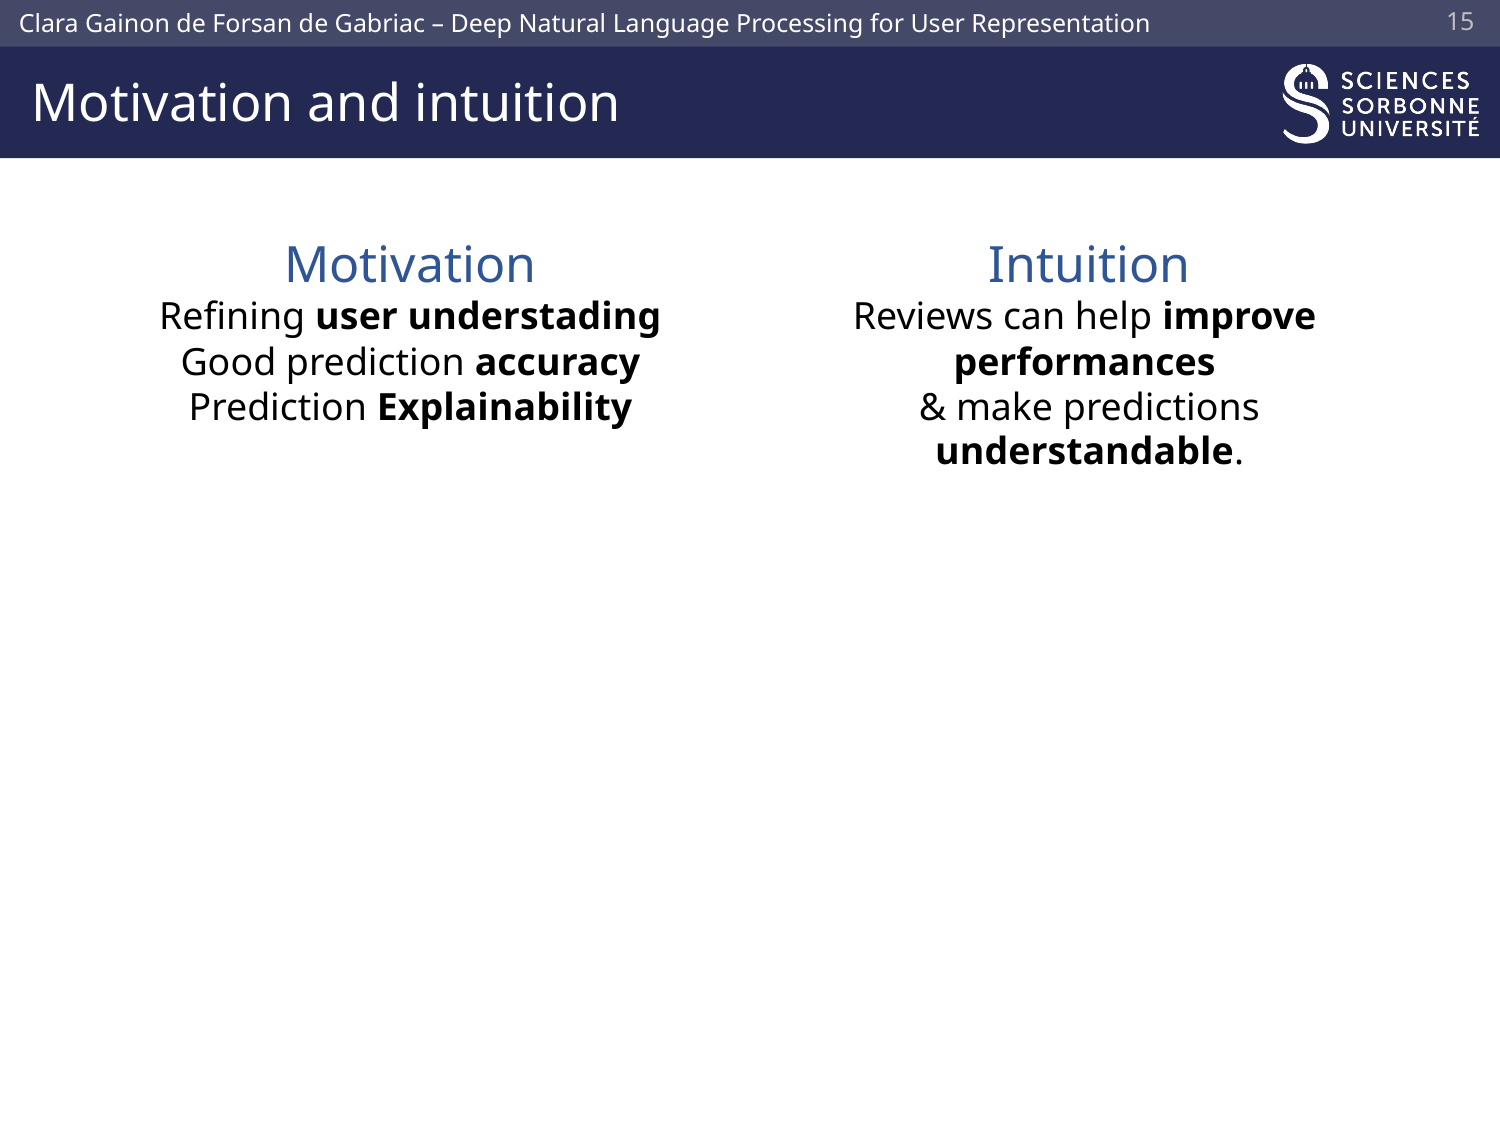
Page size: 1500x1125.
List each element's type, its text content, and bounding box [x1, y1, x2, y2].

slide_number 14 [1411, 0, 1490, 54]
text_box Intuition Reviews can help improve performances & make predictions understandable. [750, 225, 1430, 480]
text_box Motivation Refining user understading Good prediction accuracy Prediction Explainability [70, 225, 750, 435]
title Motivation and intuition [16, 48, 1266, 161]
